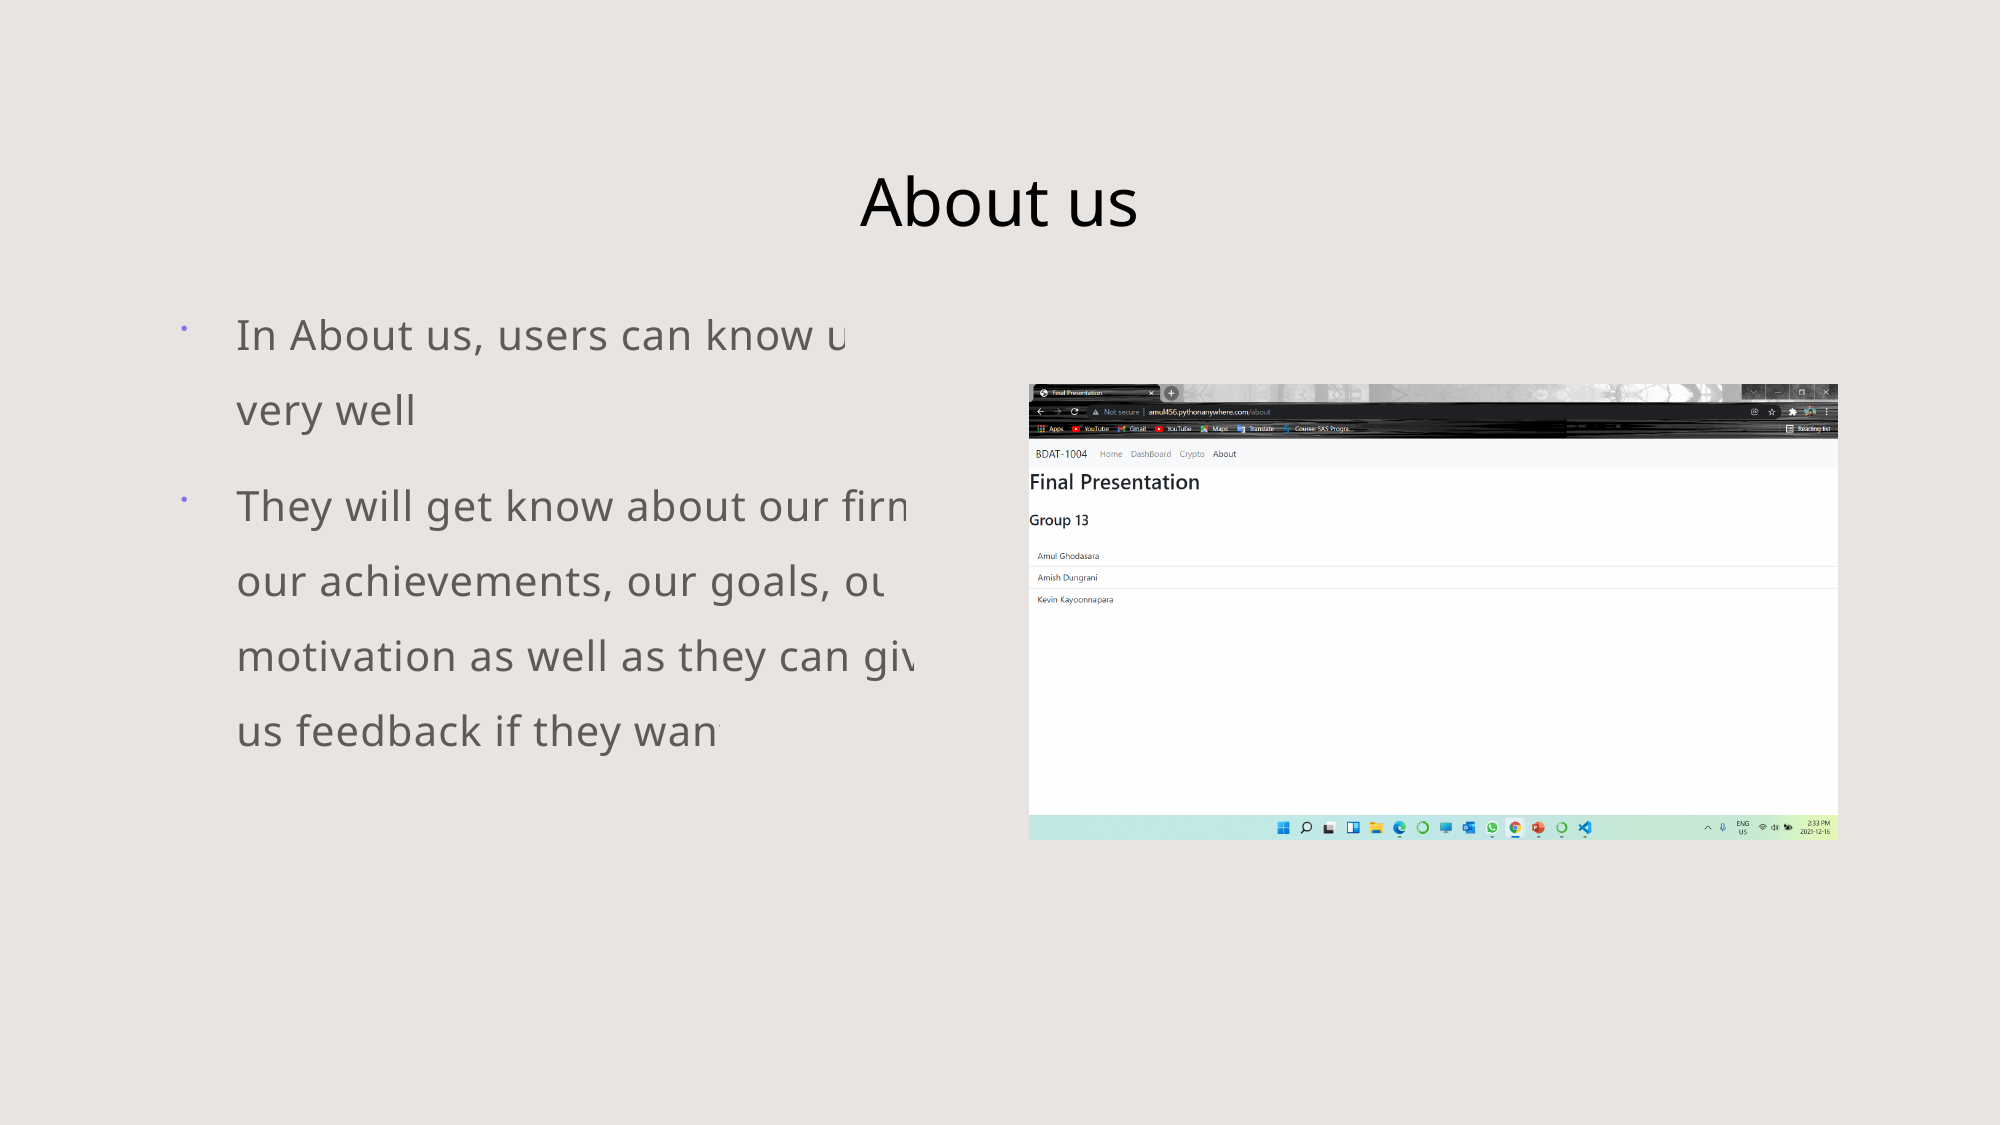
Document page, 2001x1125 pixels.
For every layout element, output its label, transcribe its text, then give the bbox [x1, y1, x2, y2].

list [1028, 384, 1838, 840]
list In About us, users can know us very well. They will get know about our firm, our achievements, our goals, our motivation as well as they can give us feedback if they want. [162, 276, 971, 948]
title About us [162, 64, 1838, 248]
